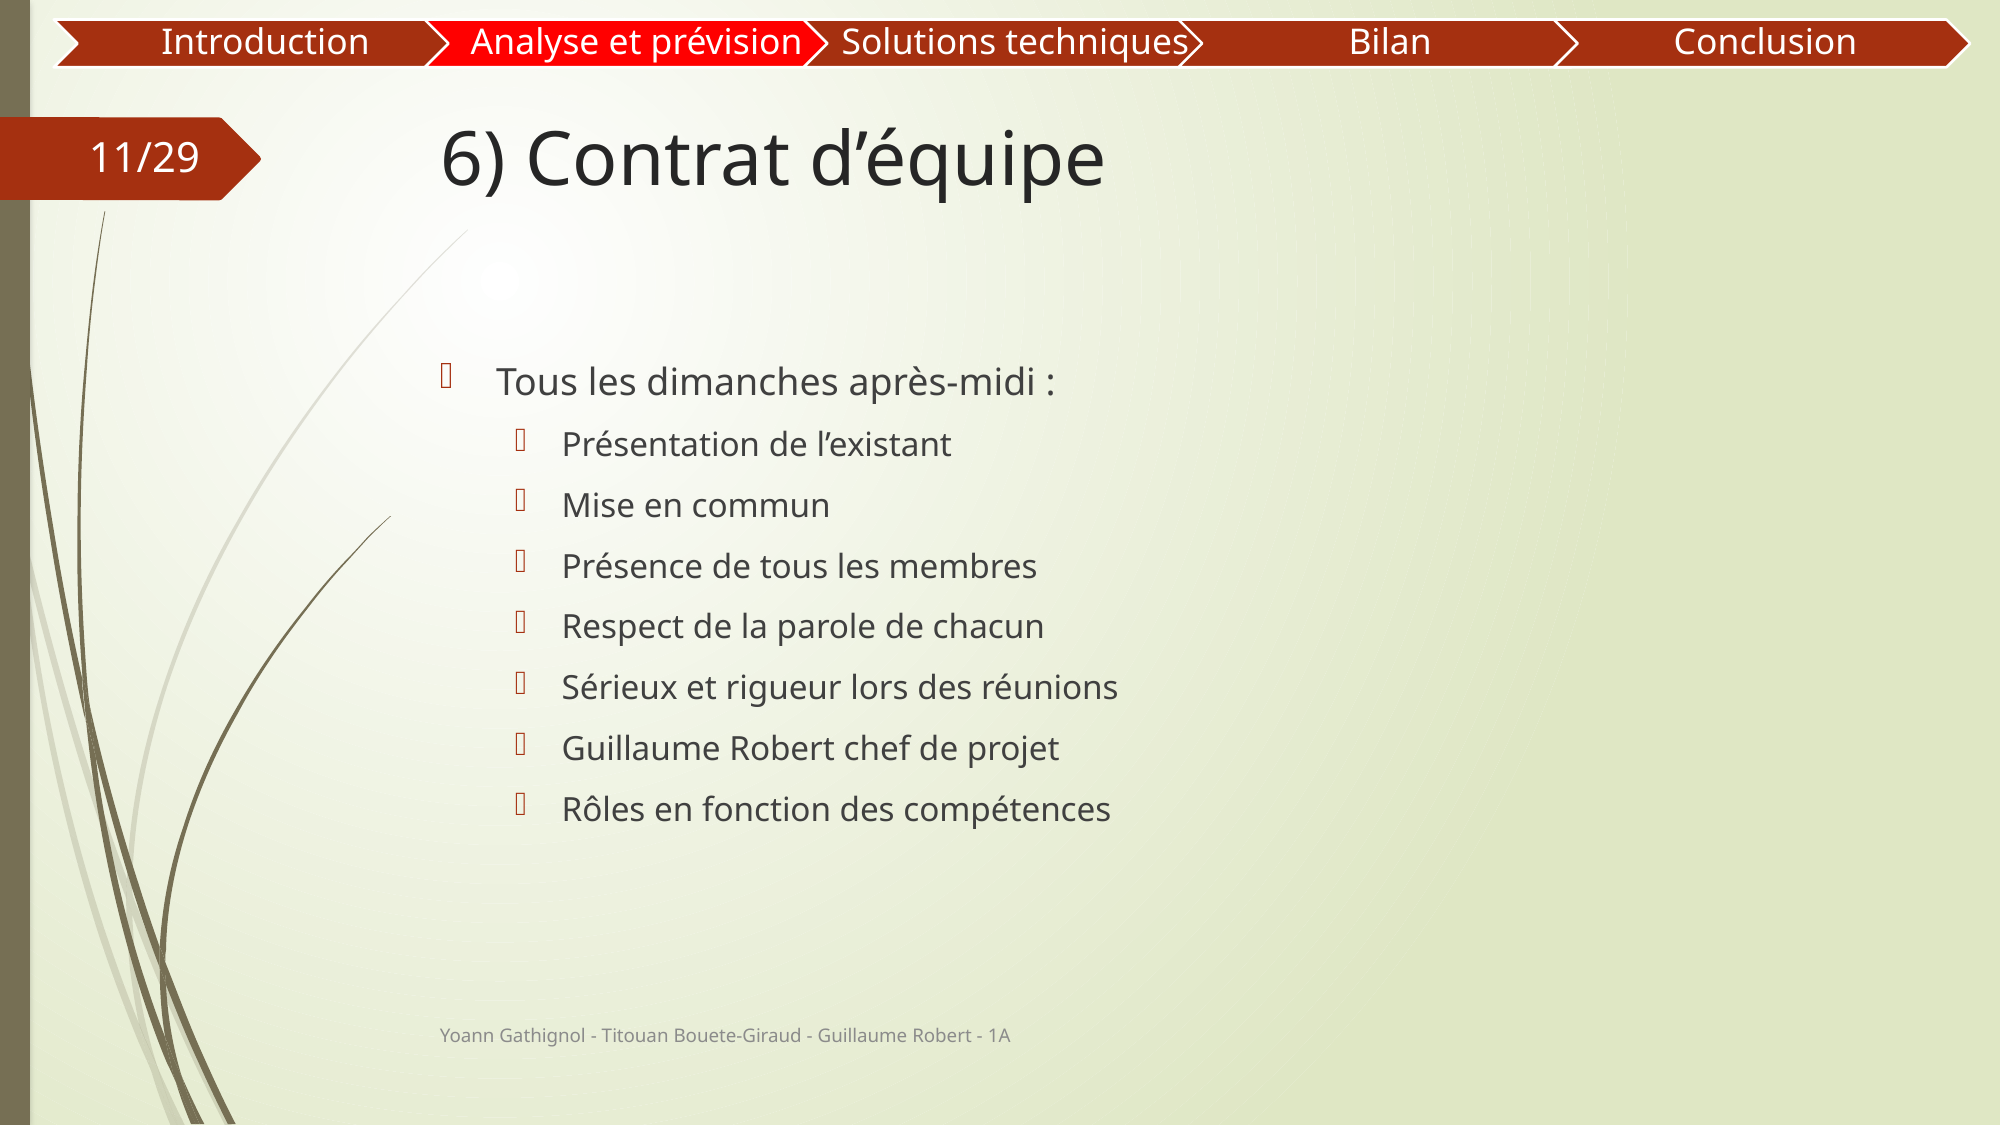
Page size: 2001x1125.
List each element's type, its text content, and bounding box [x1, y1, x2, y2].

list Tous les dimanches après-midi : Présentation de l’existant Mise en commun Présence de tous les membres Respect de la parole de chacun Sérieux et rigueur lors des réunions Guillaume Robert chef de projet Rôles en fonction des compétences [424, 350, 1888, 970]
footer Yoann Gathignol - Titouan Bouete-Giraud - Guillaume Robert - 1A [424, 1006, 1675, 1067]
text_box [53, 19, 1971, 68]
slide_number 11/29 [50, 129, 216, 190]
title 6) Contrat d’équipe [425, 102, 1888, 313]
